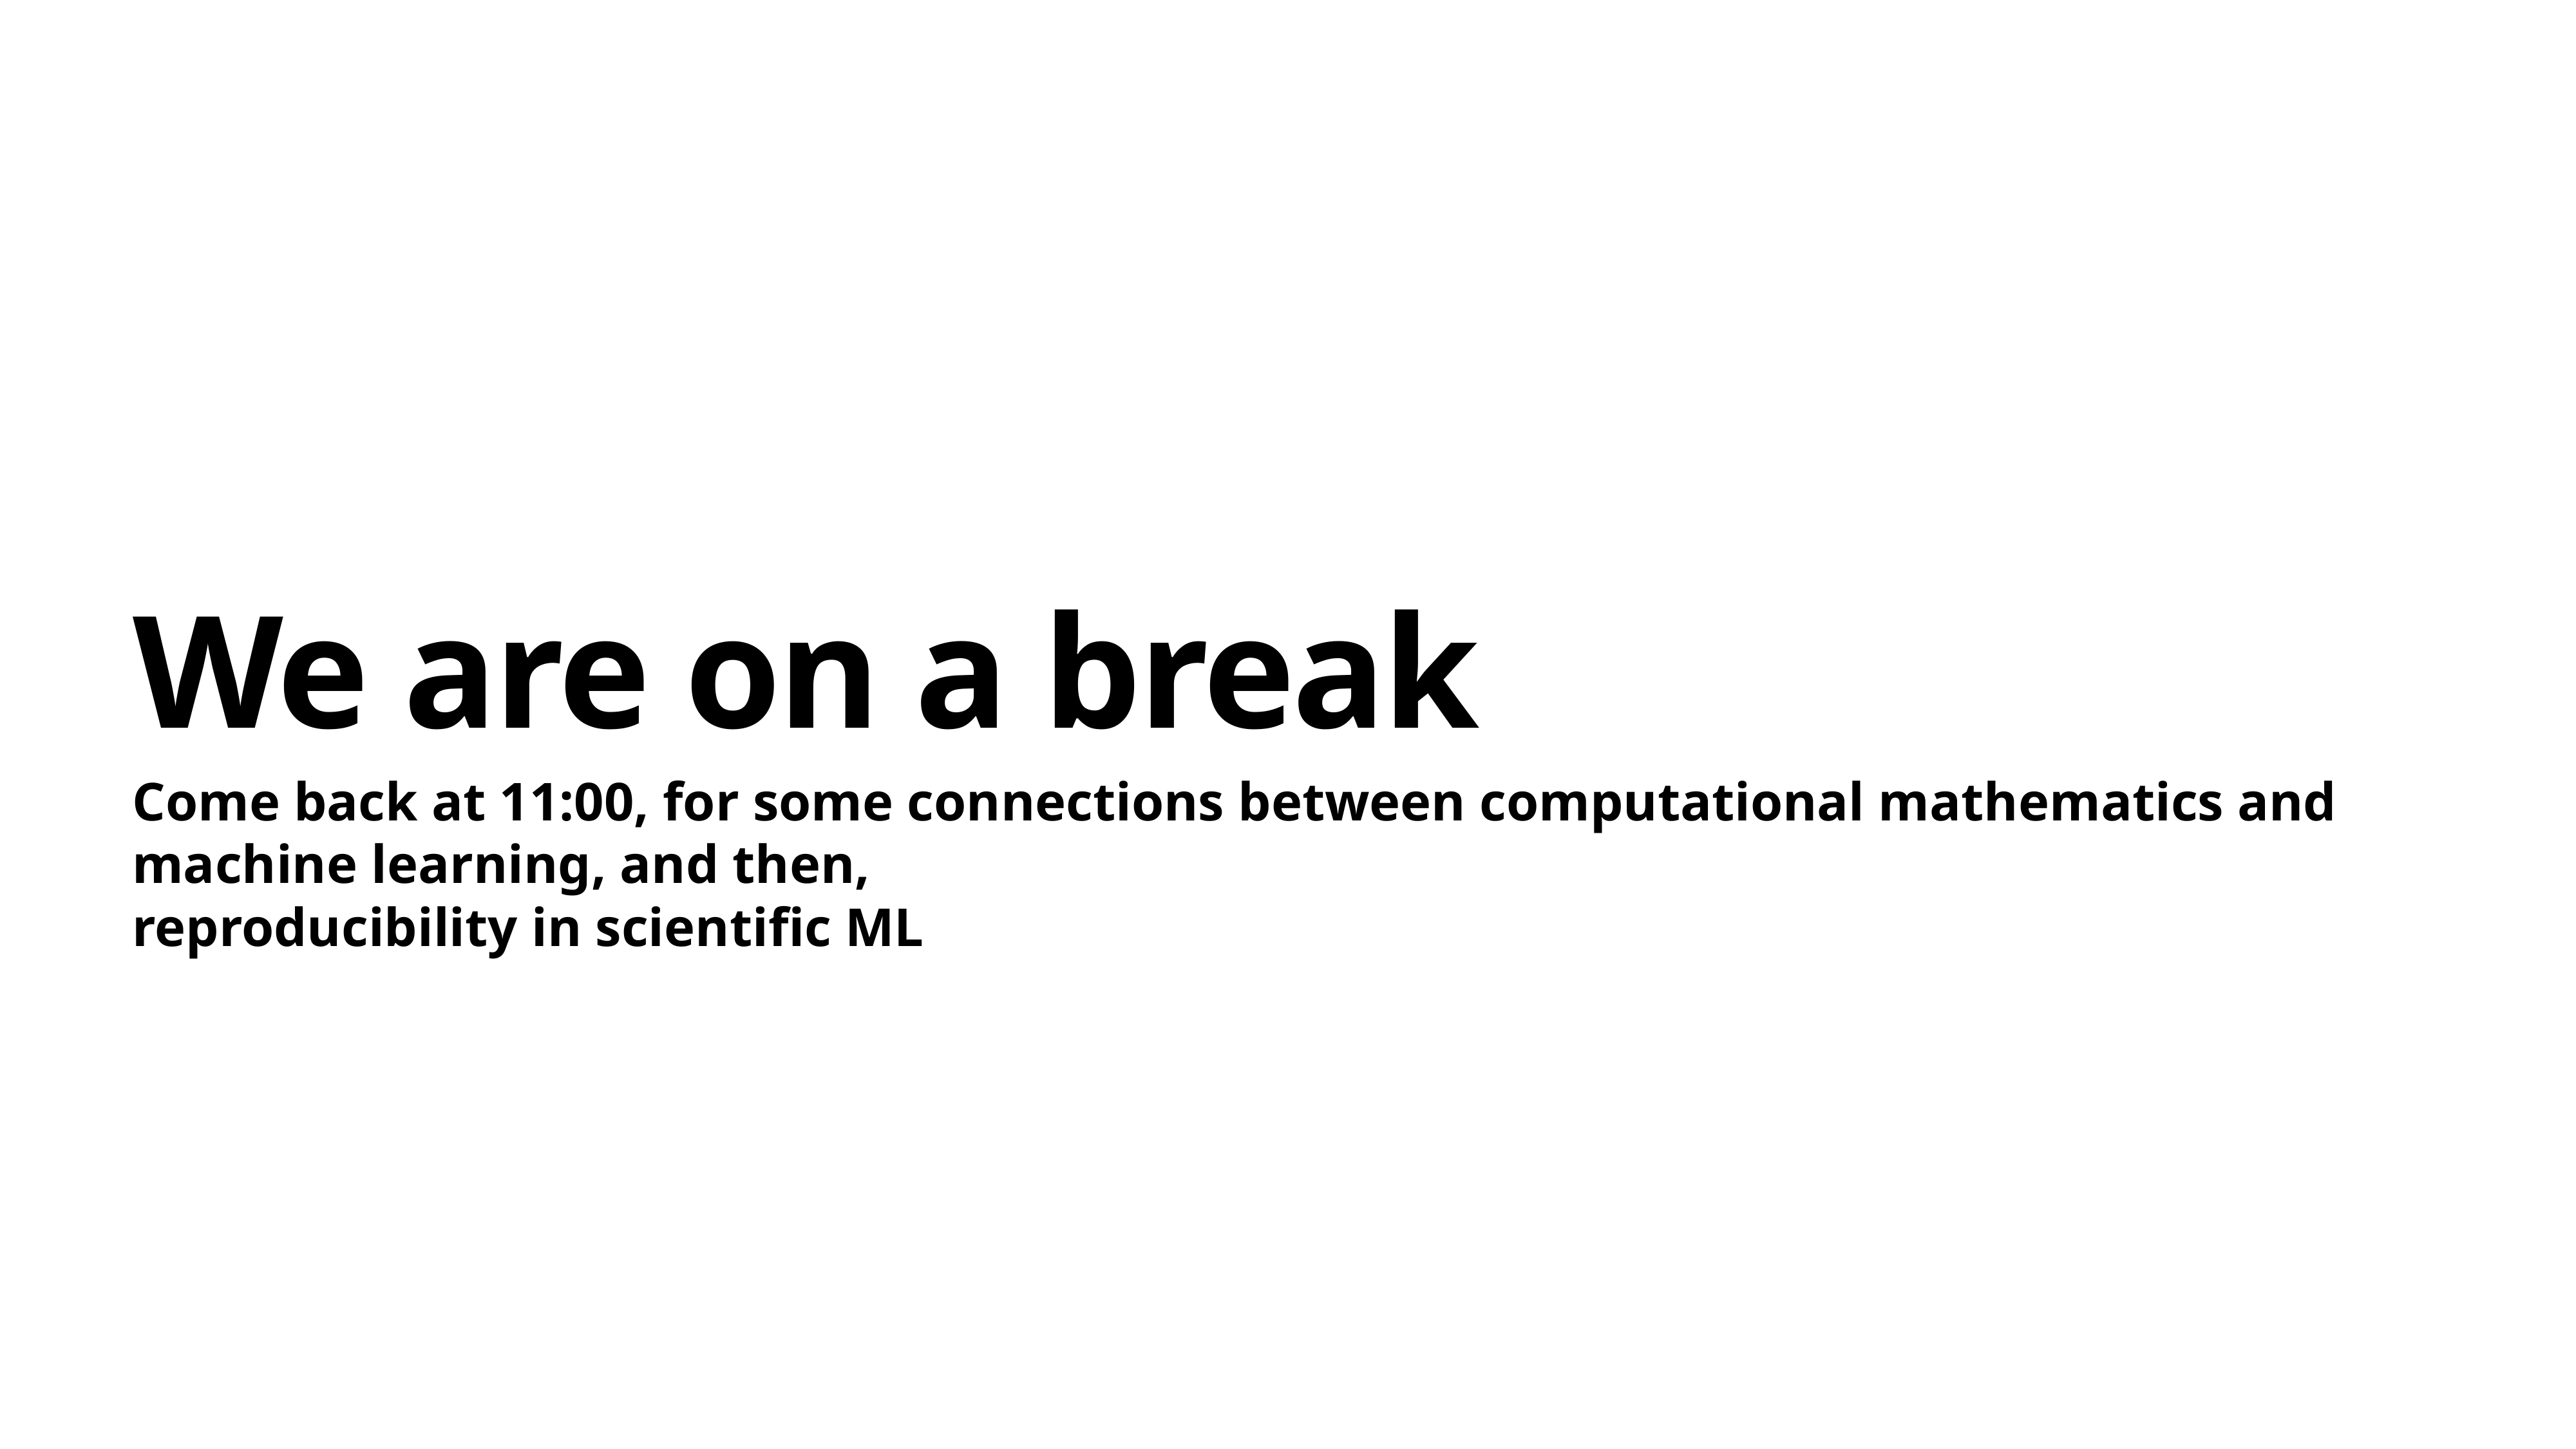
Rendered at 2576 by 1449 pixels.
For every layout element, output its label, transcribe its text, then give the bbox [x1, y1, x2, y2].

subtitle Come back at 11:00, for some connections between computational mathematics and machine learning, and then, reproducibility in scientific ML [126, 762, 2448, 965]
title We are on a break [127, 271, 2449, 764]
